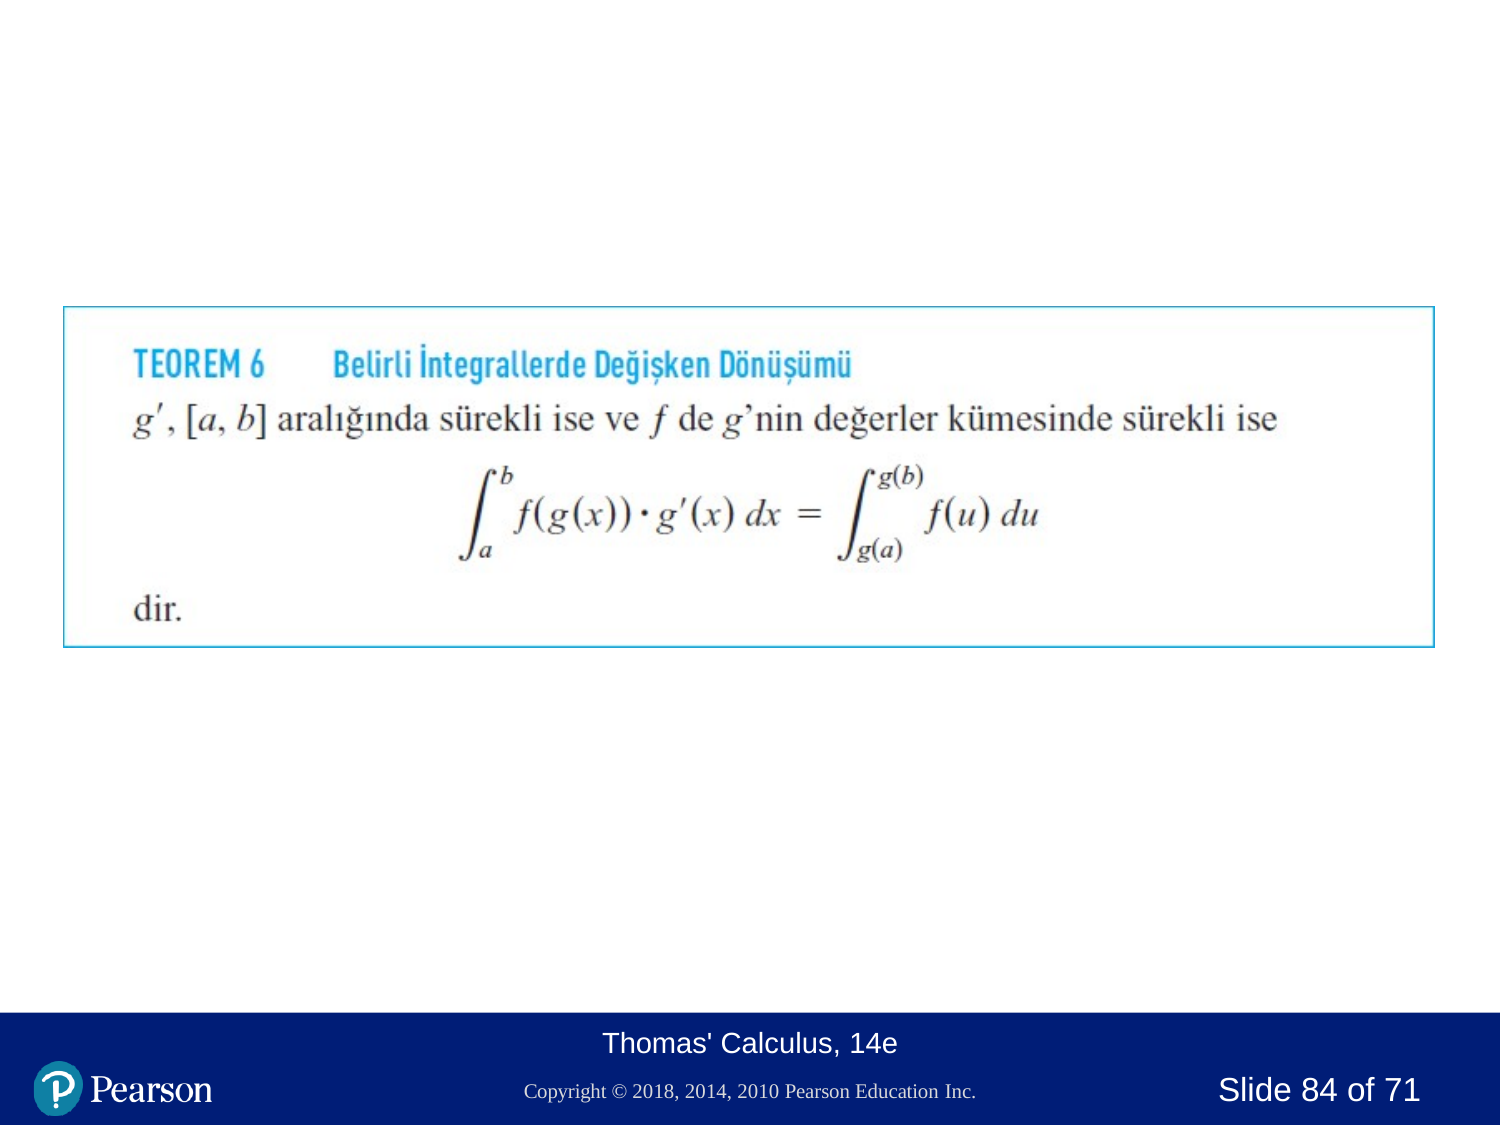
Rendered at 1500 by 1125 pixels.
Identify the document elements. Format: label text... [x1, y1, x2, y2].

slide_number Slide 100 of 71 [1216, 1069, 1443, 1125]
picture [33, 1061, 212, 1116]
text_box [63, 306, 1435, 648]
footer Thomas' Calculus, 14e Copyright © 2018, 2014, 2010 Pearson Education Inc. [519, 1024, 978, 1125]
